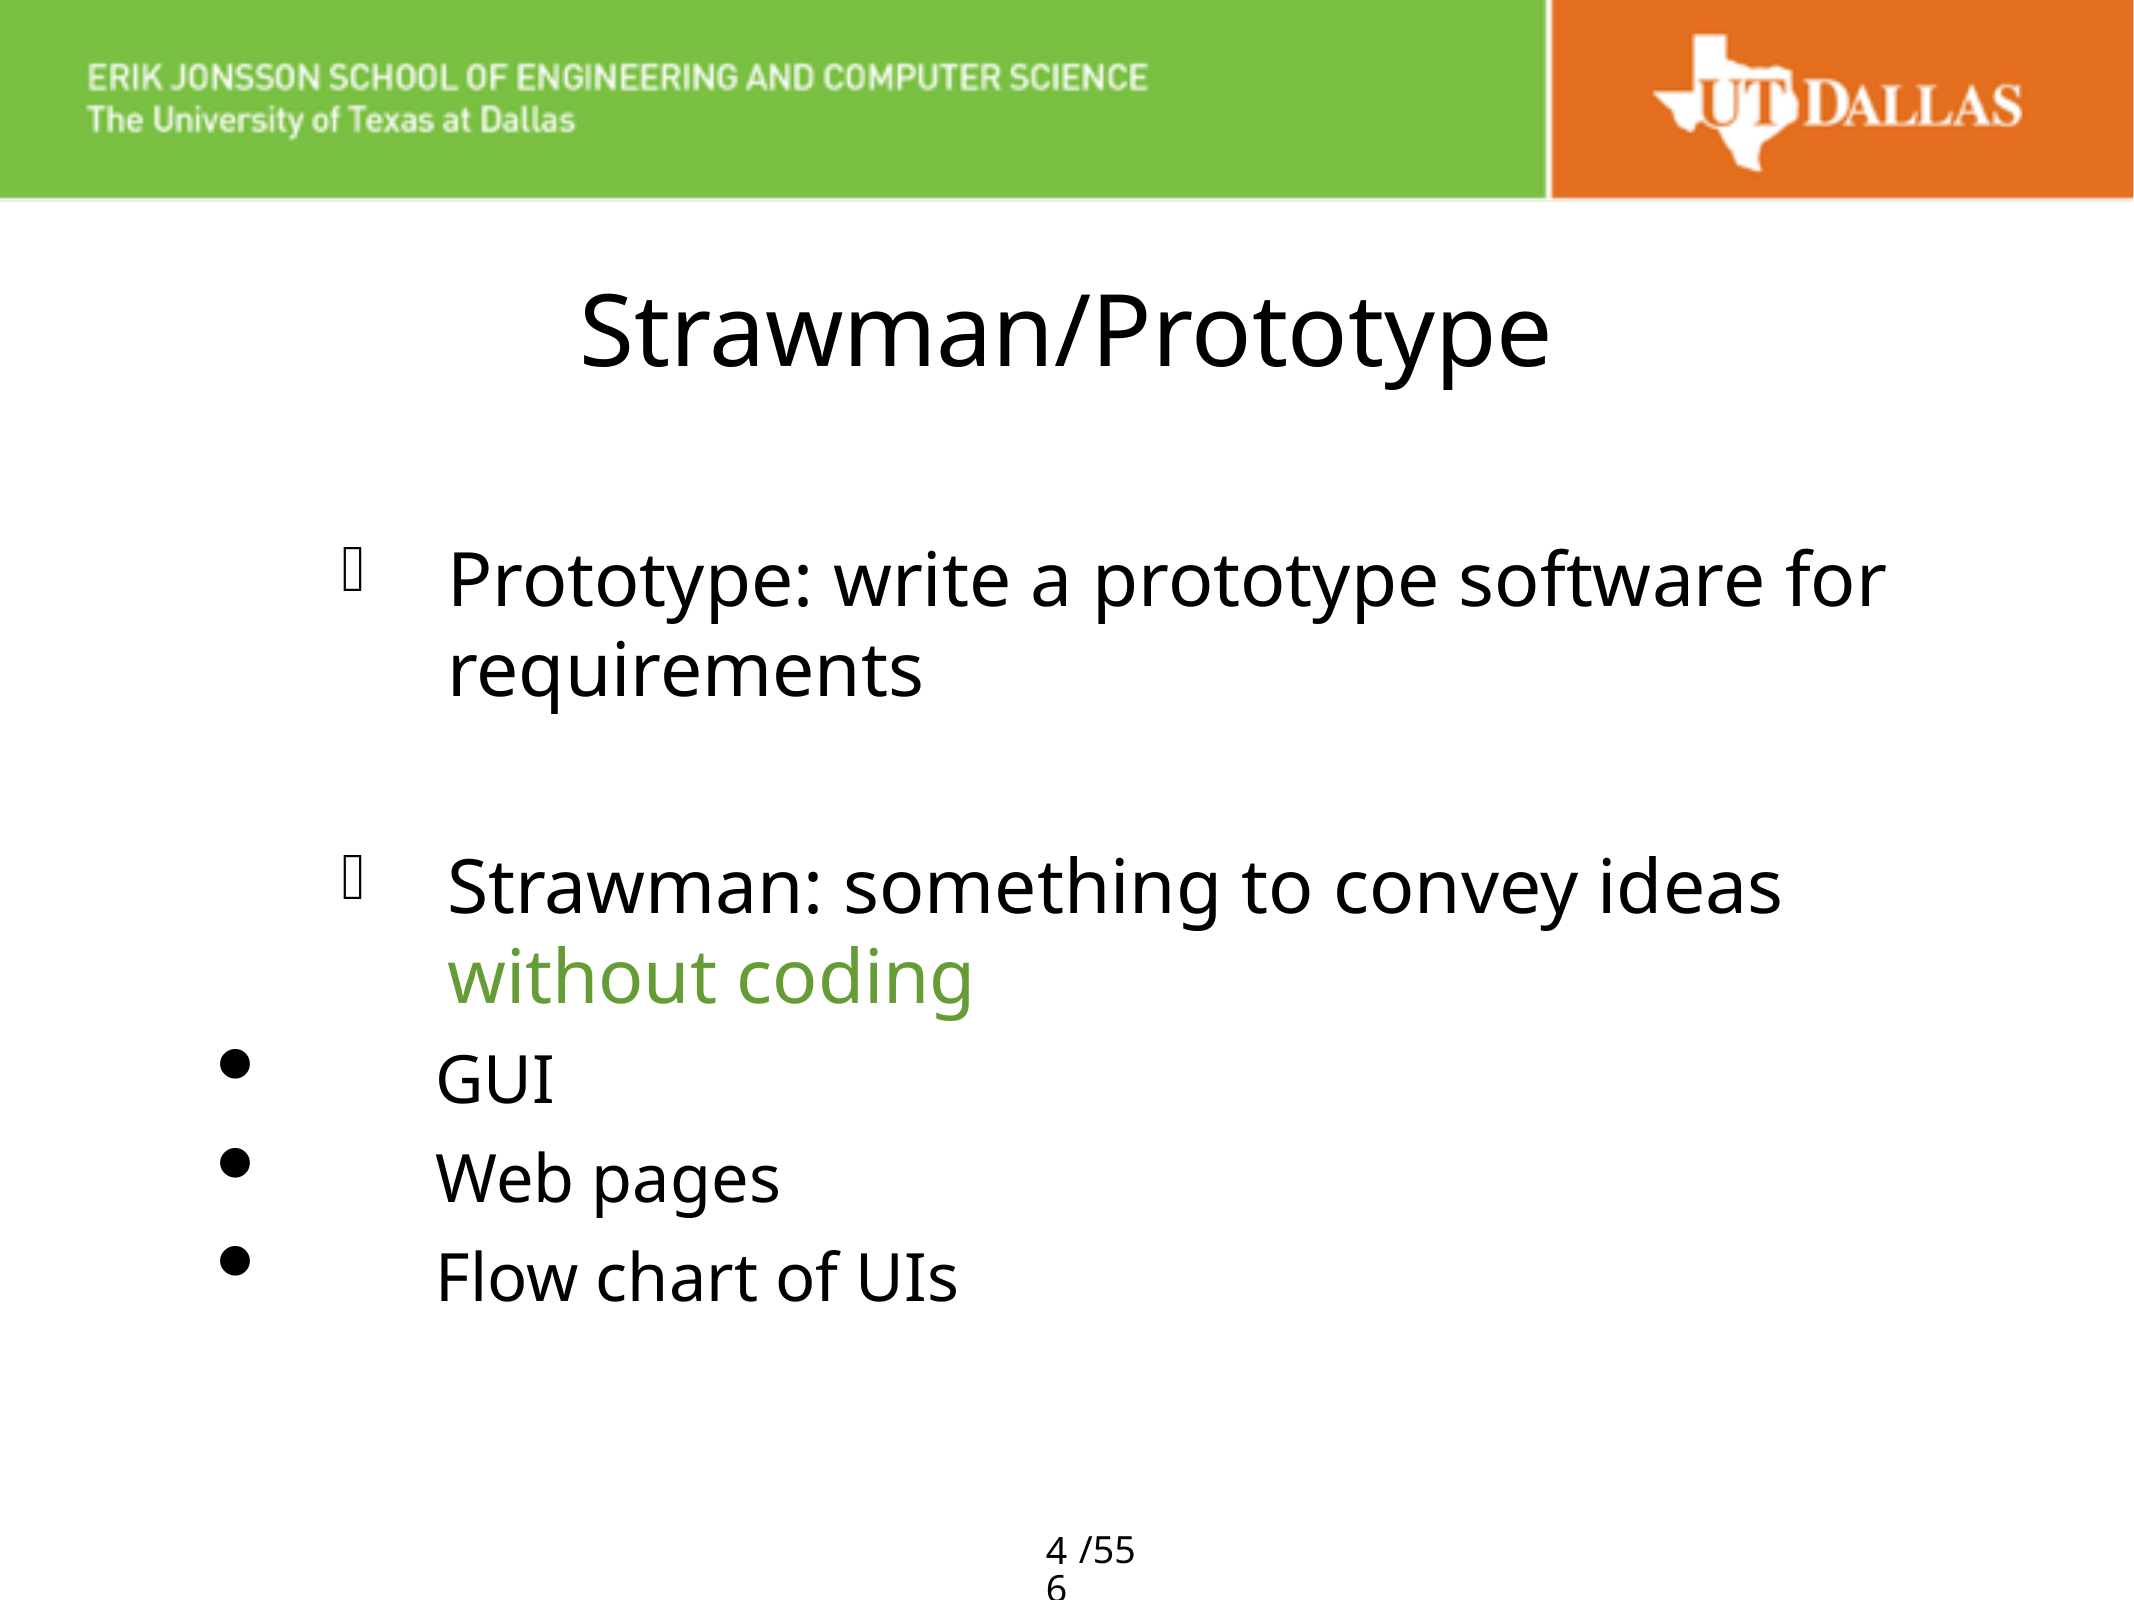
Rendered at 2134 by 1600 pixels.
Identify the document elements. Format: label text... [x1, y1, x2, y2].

title Strawman/Prototype [207, 157, 1926, 453]
slide_number 46 [1036, 1518, 1095, 1580]
list Prototype: write a prototype software for requirements Strawman: something to convey ideas without coding GUI Web pages Flow chart of UIs [207, 453, 1926, 1393]
picture [0, 0, 2134, 205]
